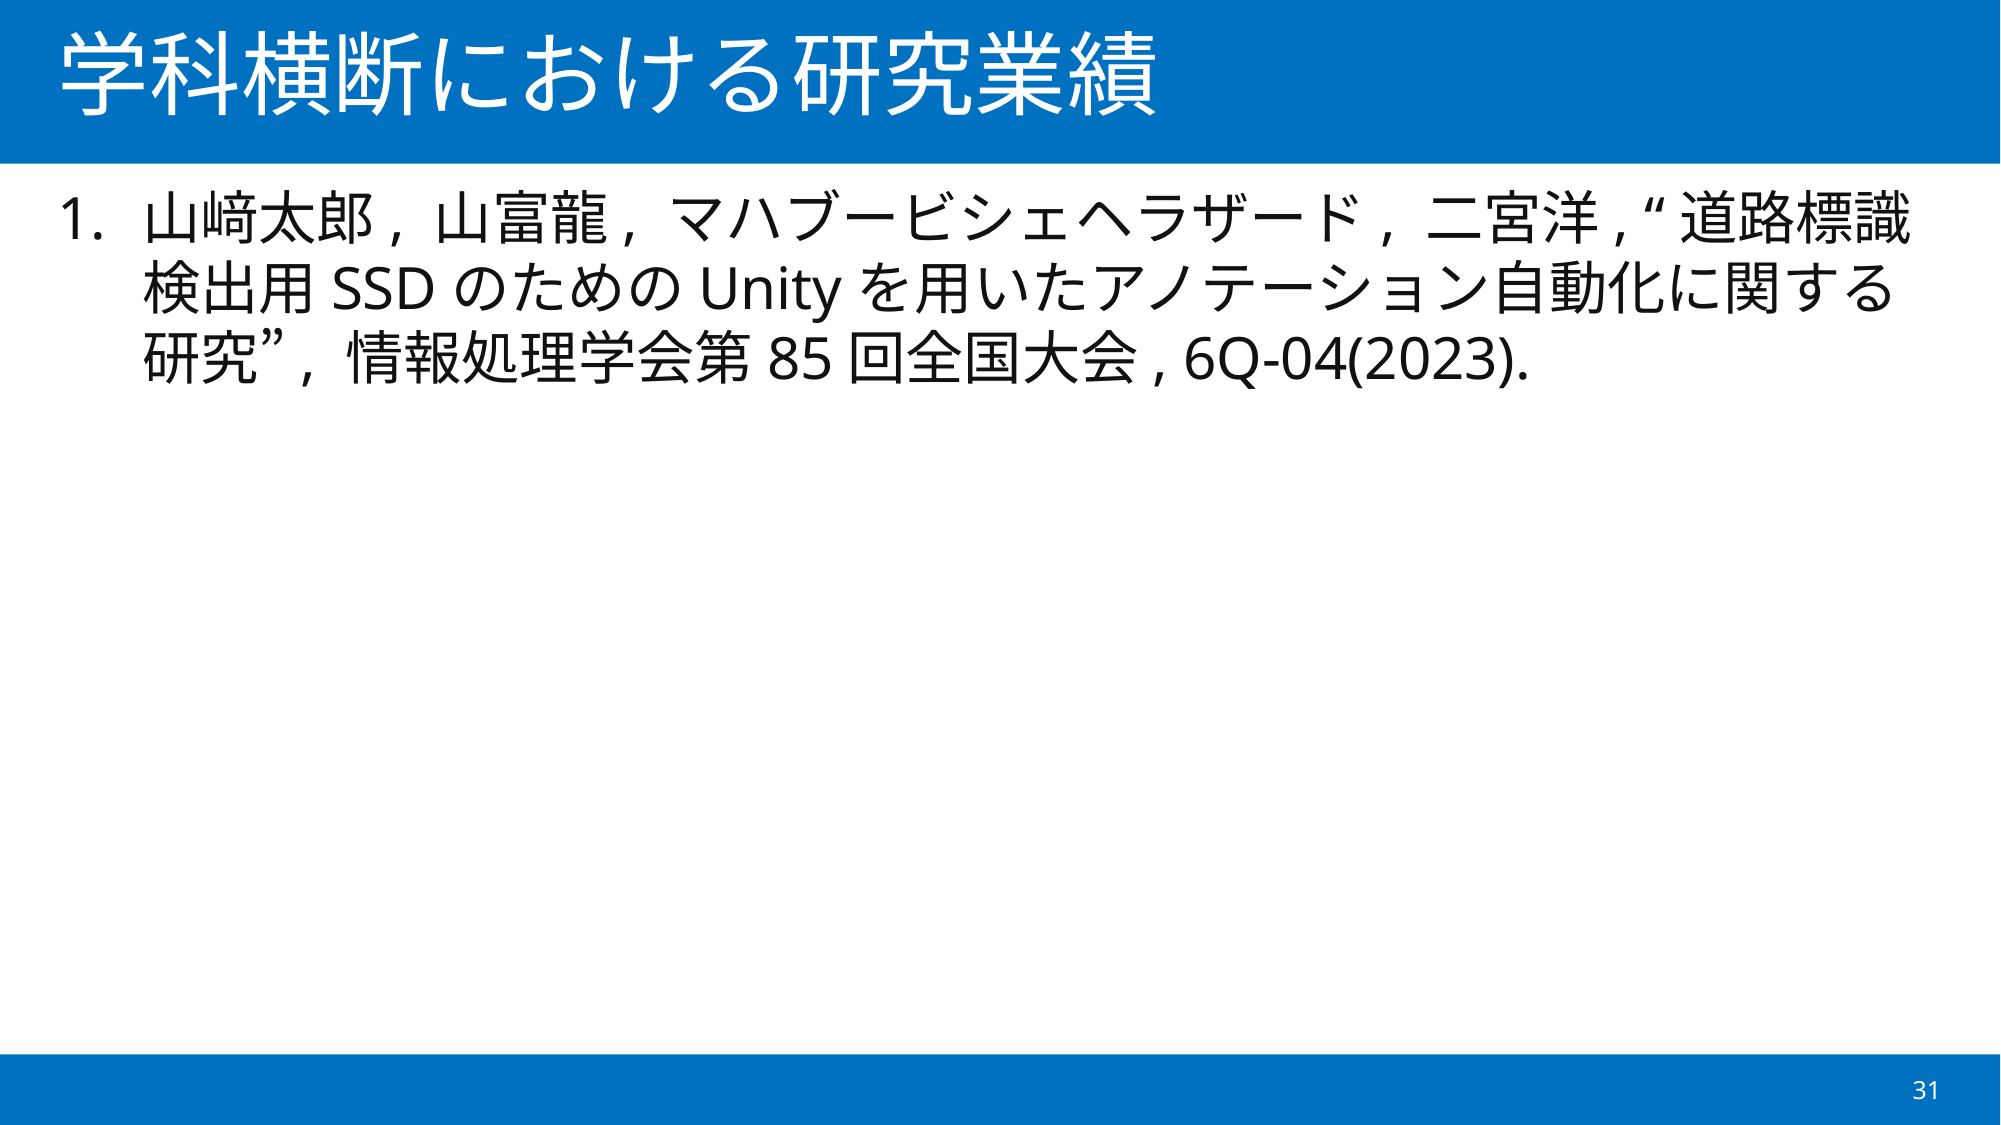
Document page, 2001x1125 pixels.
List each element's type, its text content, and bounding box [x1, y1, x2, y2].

slide_number 31 [1506, 1061, 1957, 1122]
list 山﨑太郎, 山富龍, マハブービシェヘラザード, 二宮洋, “道路標識検出用SSDのためのUnityを用いたアノテーション自動化に関する研究”, 情報処理学会第85回全国大会, 6Q-04(2023). [42, 173, 1957, 1040]
title 学科横断における研究業績 [42, 8, 1957, 149]
